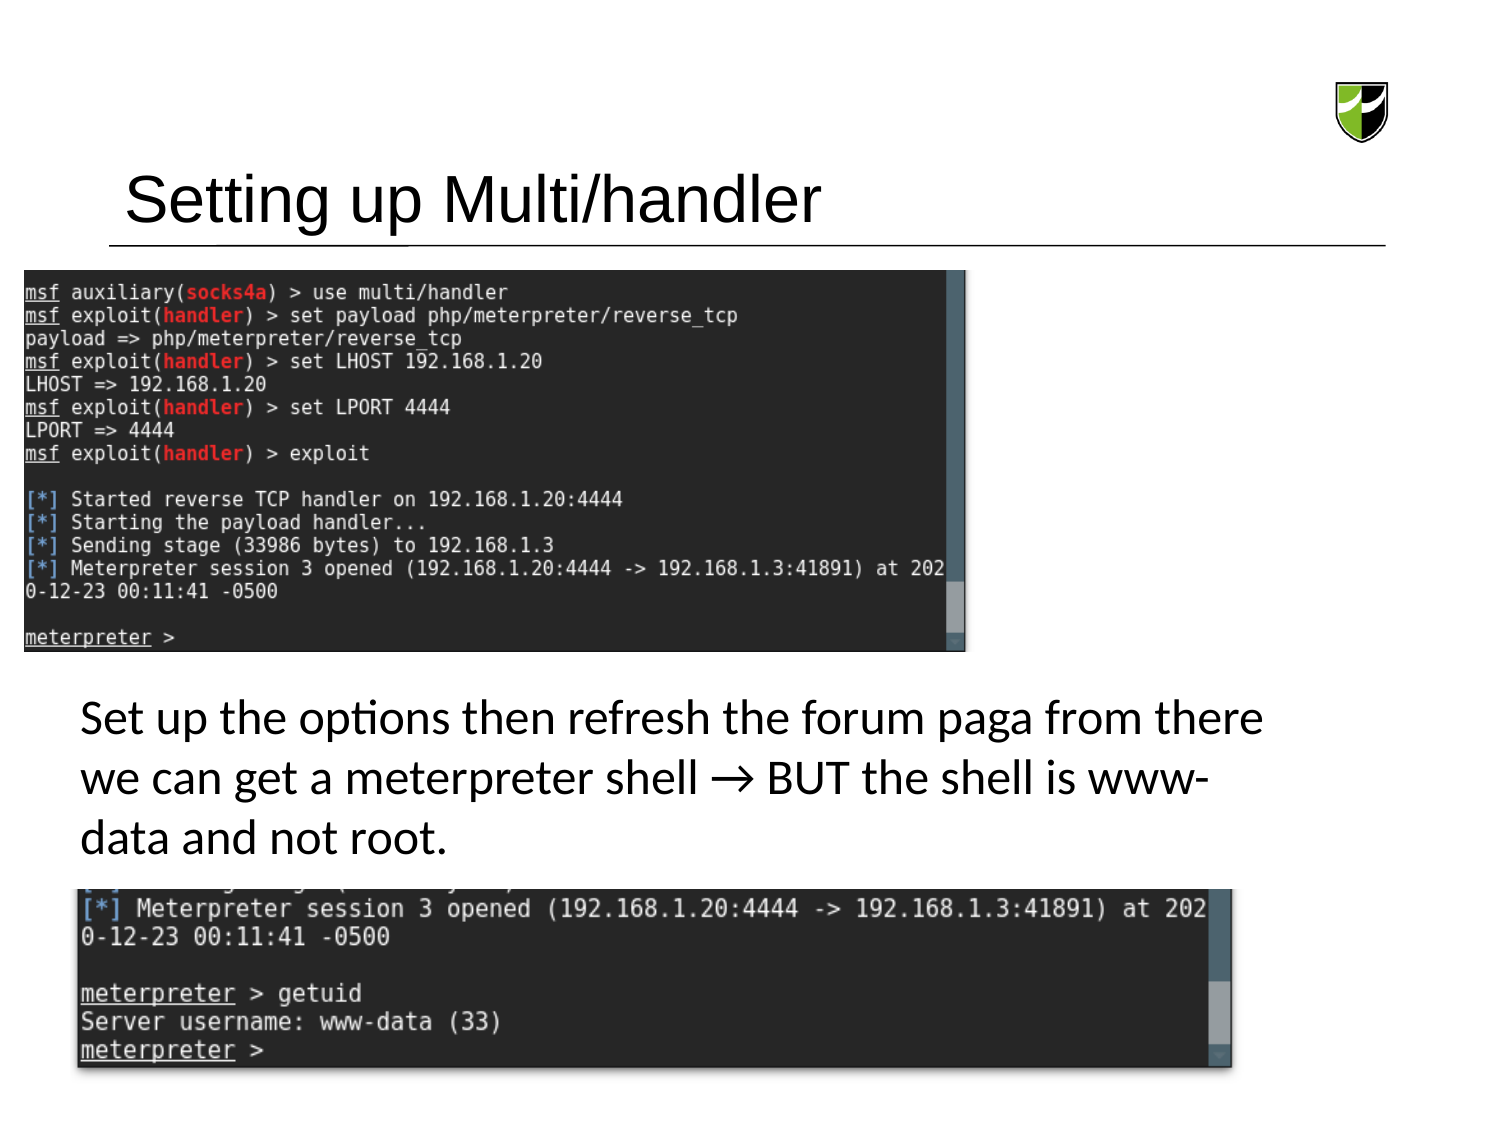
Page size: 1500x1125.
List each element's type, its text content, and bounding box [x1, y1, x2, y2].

list Set up the options then refresh the forum paga from there we can get a meterpreter shell → BUT the shell is www-data and not root. [65, 677, 1292, 897]
picture [24, 270, 977, 653]
picture [1335, 75, 1393, 143]
title Setting up Multi/handler [109, 146, 1386, 246]
picture [70, 889, 1287, 1090]
